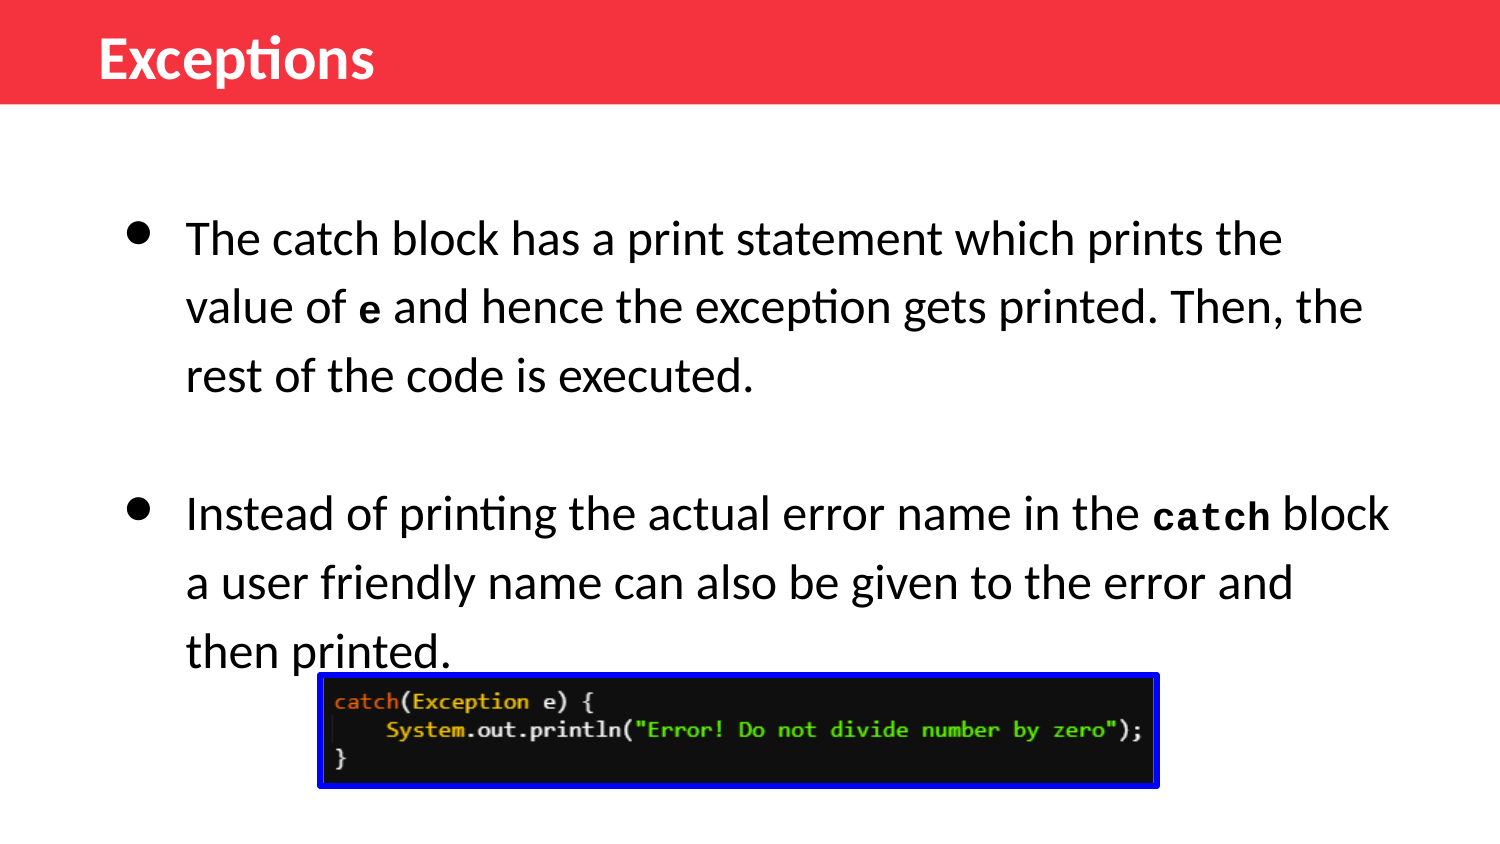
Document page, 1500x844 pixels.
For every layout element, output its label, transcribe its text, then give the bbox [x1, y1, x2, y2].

text_box The catch block has a print statement which prints the value of e and hence the exception gets printed. Then, the rest of the code is executed. Instead of printing the actual error name in the catch block a user friendly name can also be given to the error and then printed. [95, 180, 1411, 602]
text_box Exceptions [83, 2, 563, 138]
picture [323, 677, 1154, 783]
text_box [0, 0, 1500, 105]
